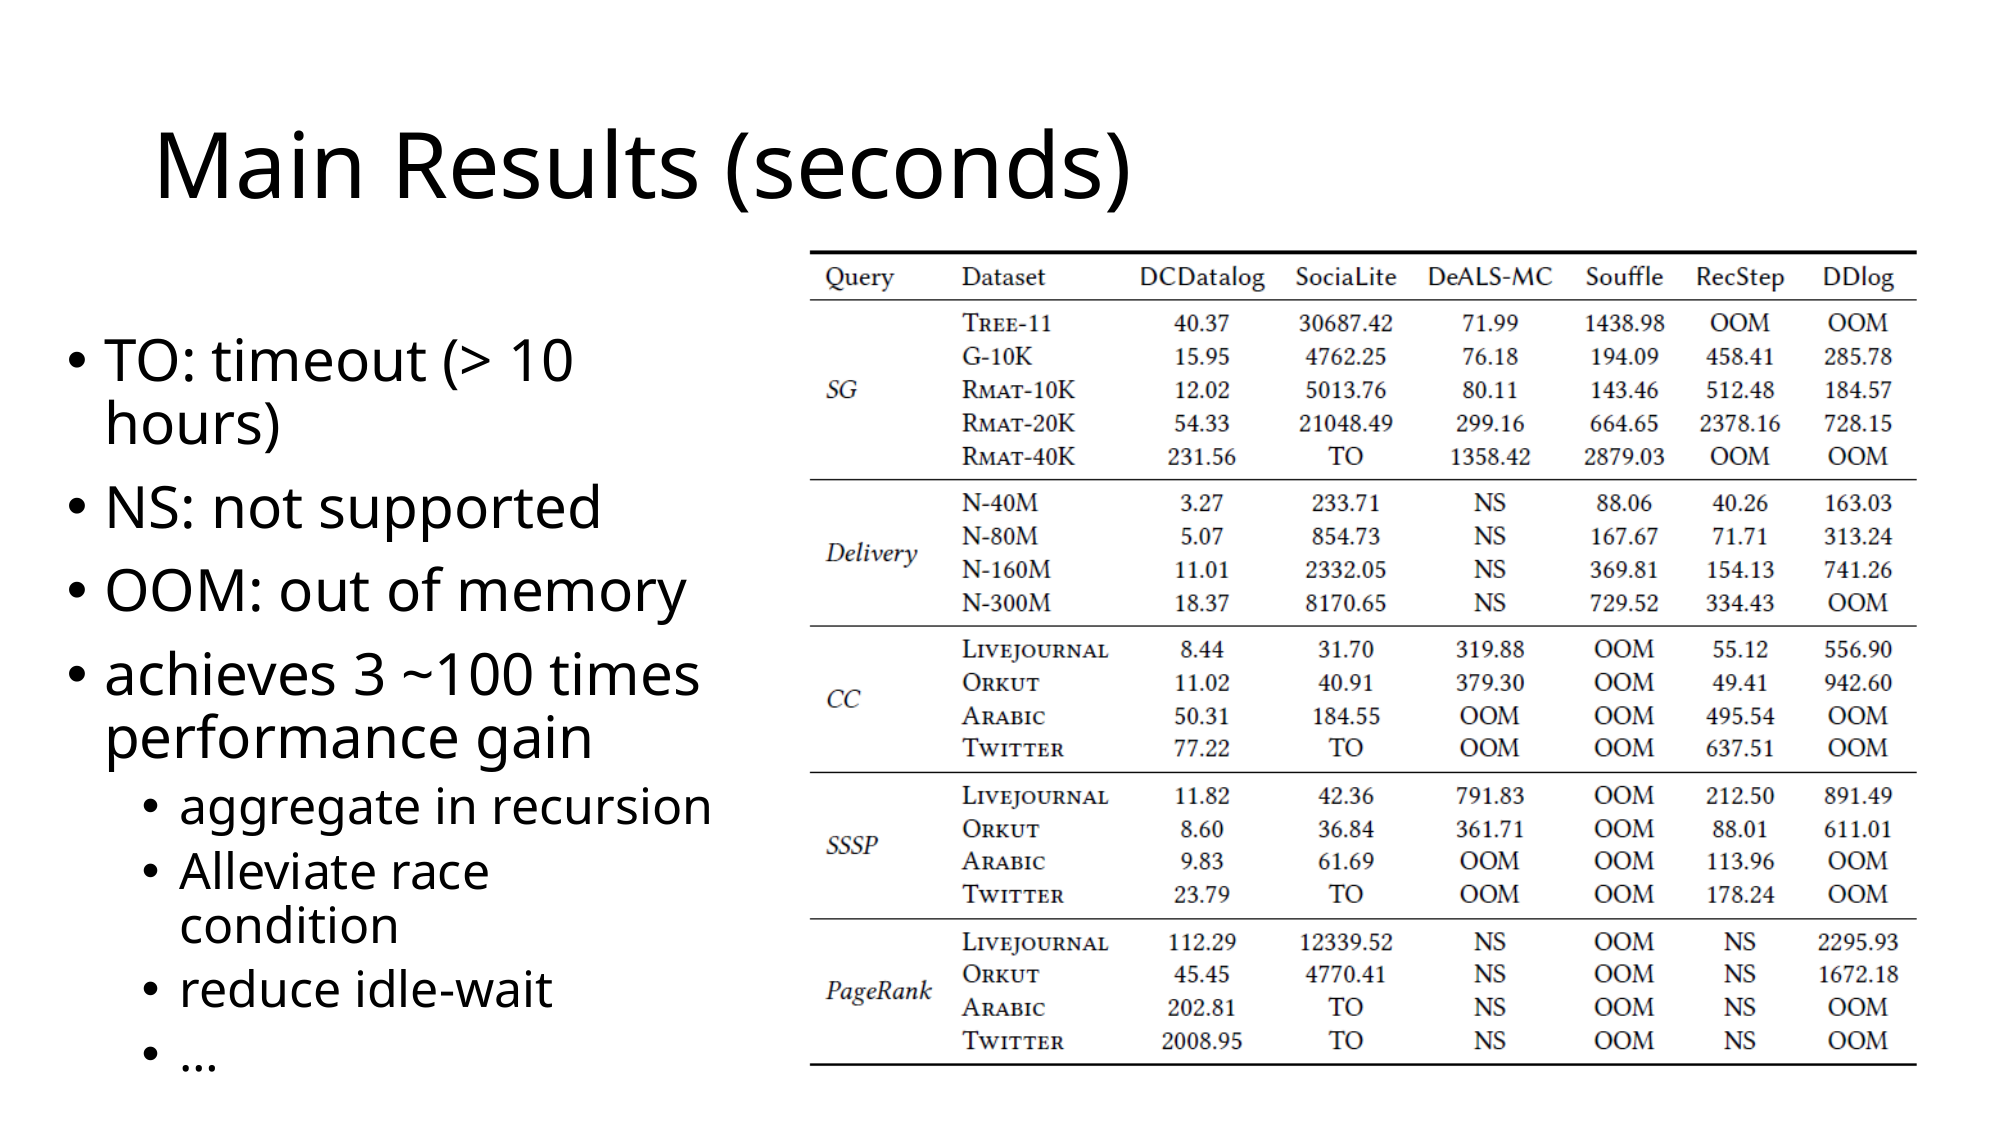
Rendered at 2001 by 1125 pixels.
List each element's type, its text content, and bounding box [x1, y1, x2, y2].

list TO: timeout (> 10 hours) NS: not supported OOM: out of memory achieves 3 ~100 times performance gain aggregate in recursion Alleviate race condition reduce idle-wait … [51, 323, 736, 1038]
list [778, 239, 1949, 1084]
title Main Results (seconds) [137, 59, 1863, 278]
